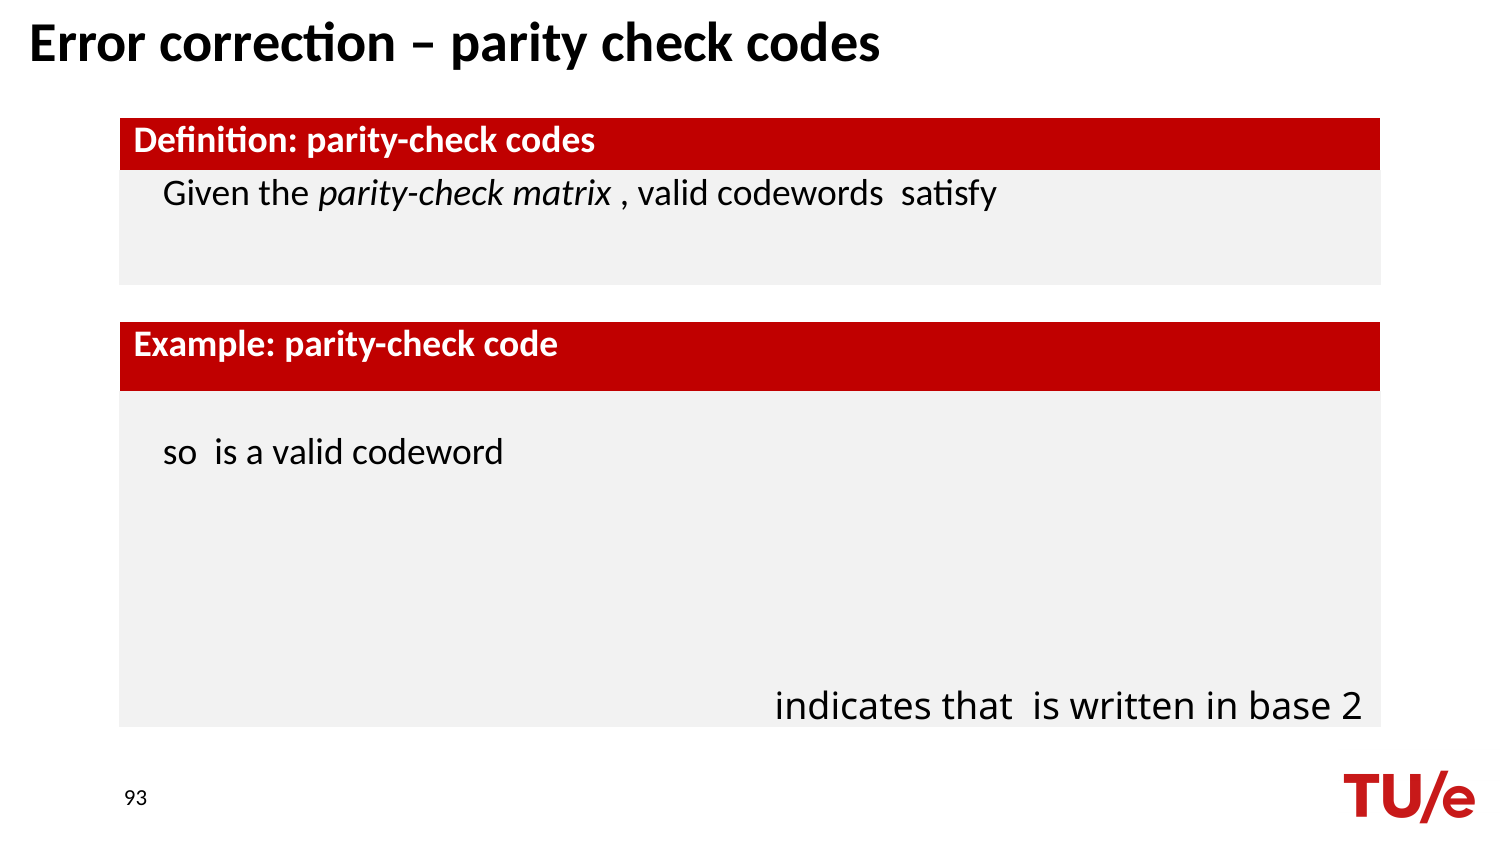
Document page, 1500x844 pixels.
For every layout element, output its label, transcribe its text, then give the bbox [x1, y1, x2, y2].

picture [1338, 749, 1500, 844]
title Error correction – parity check codes [0, 0, 1500, 89]
slide_number 93 [0, 749, 1338, 844]
